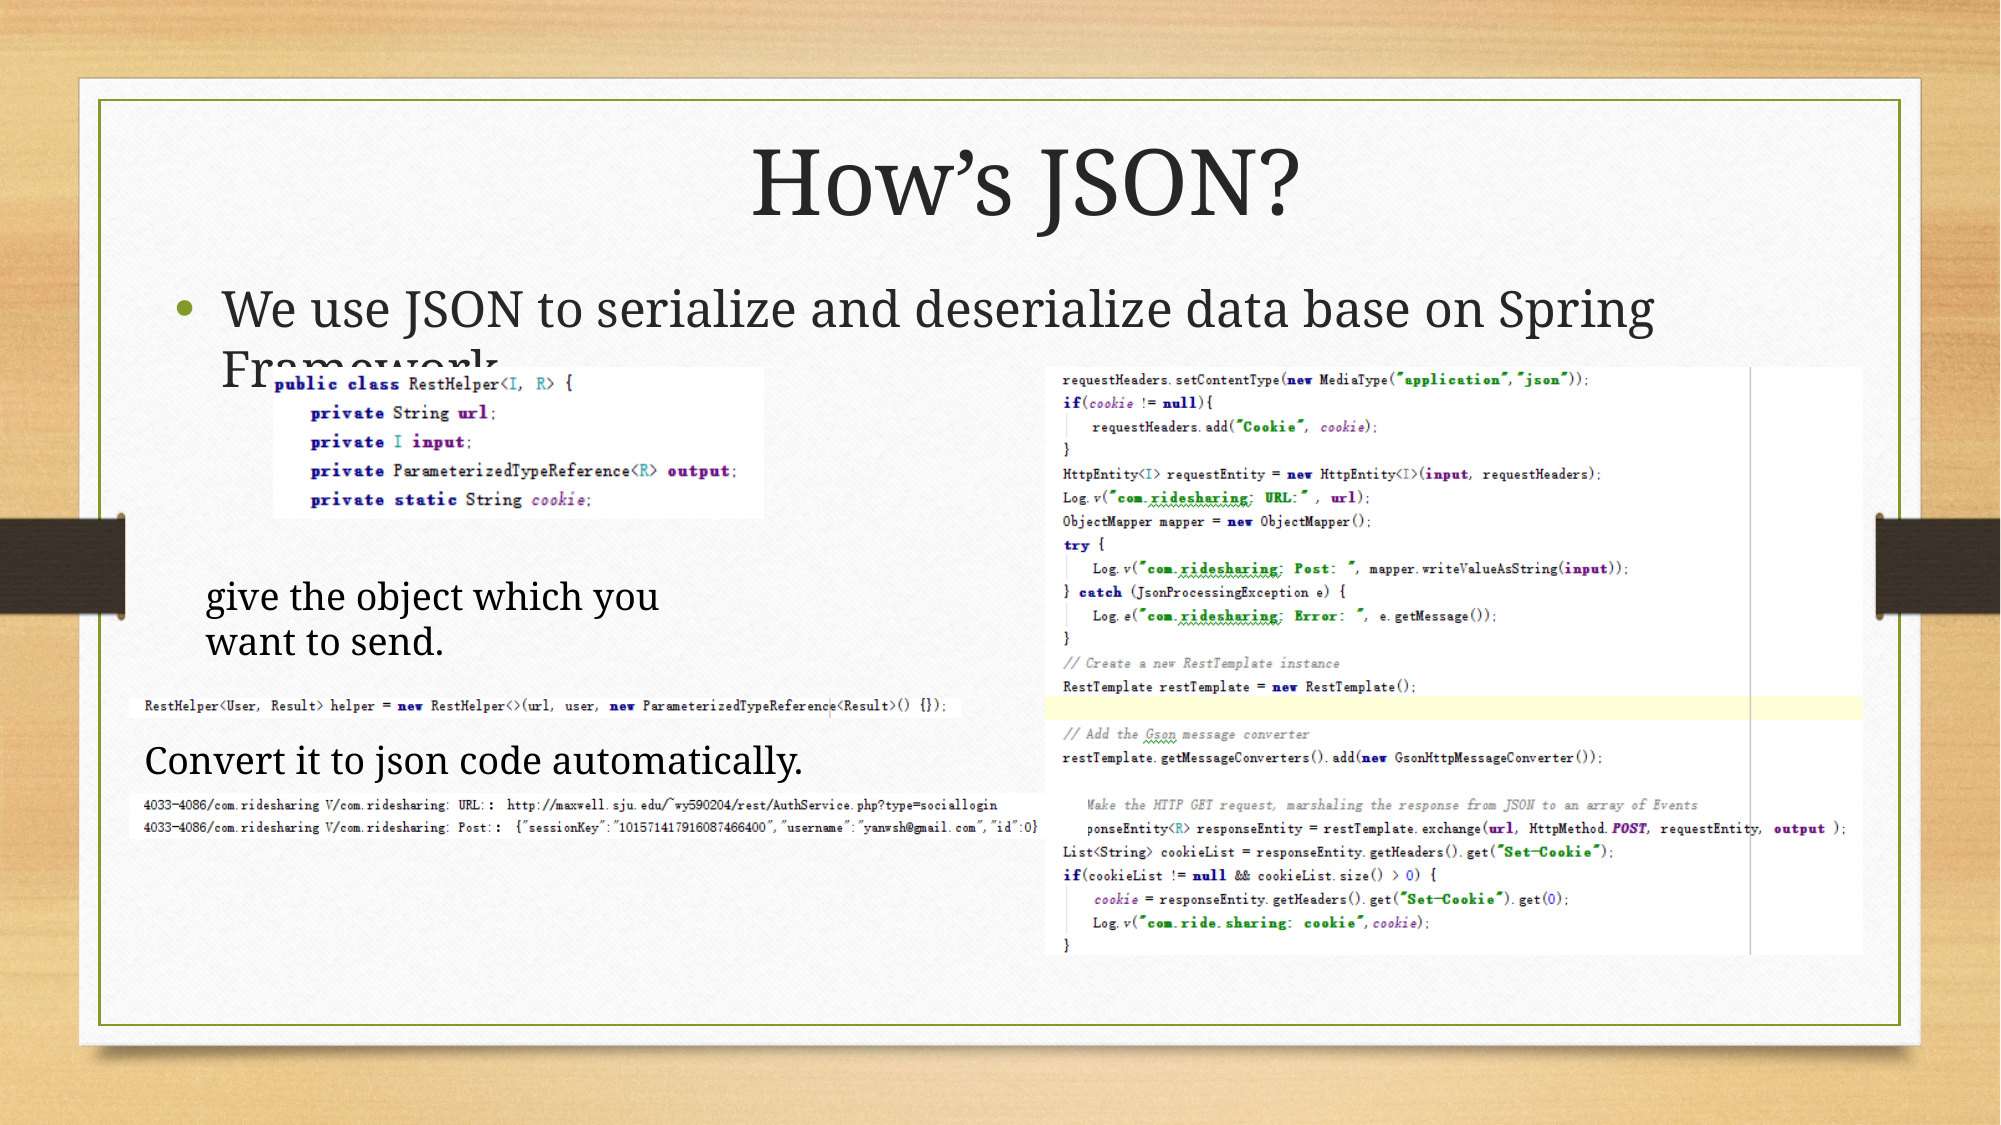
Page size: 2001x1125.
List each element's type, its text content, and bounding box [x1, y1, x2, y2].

text_box give the object which you want to send. [190, 565, 743, 670]
text_box How’s JSON? [190, 115, 1863, 278]
text_box Convert it to json code automatically. [129, 729, 859, 790]
picture [0, 0, 2001, 1125]
text_box We use JSON to serialize and deserialize data base on Spring Framework. [159, 270, 1832, 398]
